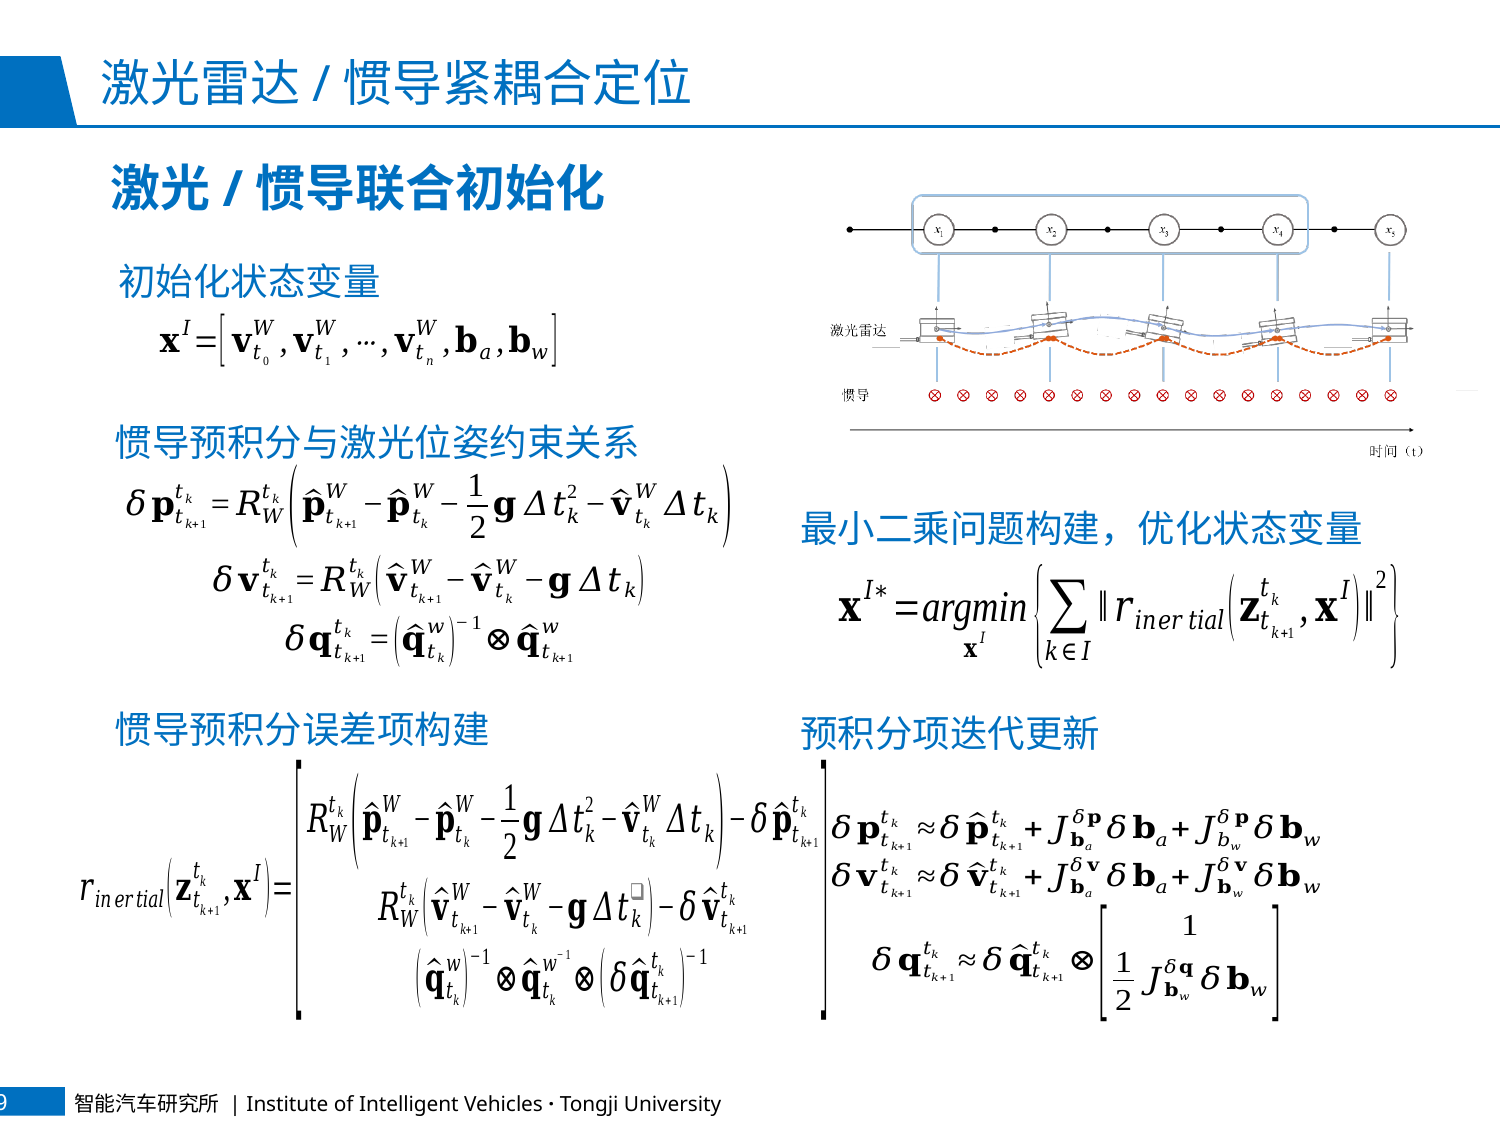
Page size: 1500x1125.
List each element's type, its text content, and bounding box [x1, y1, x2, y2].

text_box 惯导预积分误差项构建 [100, 675, 833, 759]
text_box 预积分项迭代更新 [785, 680, 1500, 763]
picture [821, 194, 1479, 469]
text_box 惯导预积分与激光位姿约束关系 [100, 389, 816, 472]
text_box 初始化状态变量 [103, 228, 498, 311]
title 激光雷达/惯导紧耦合定位 [100, 57, 1483, 166]
text_box 最小二乘问题构建，优化状态变量 [785, 475, 1500, 558]
text_box 激光/惯导联合初始化 [95, 149, 620, 224]
